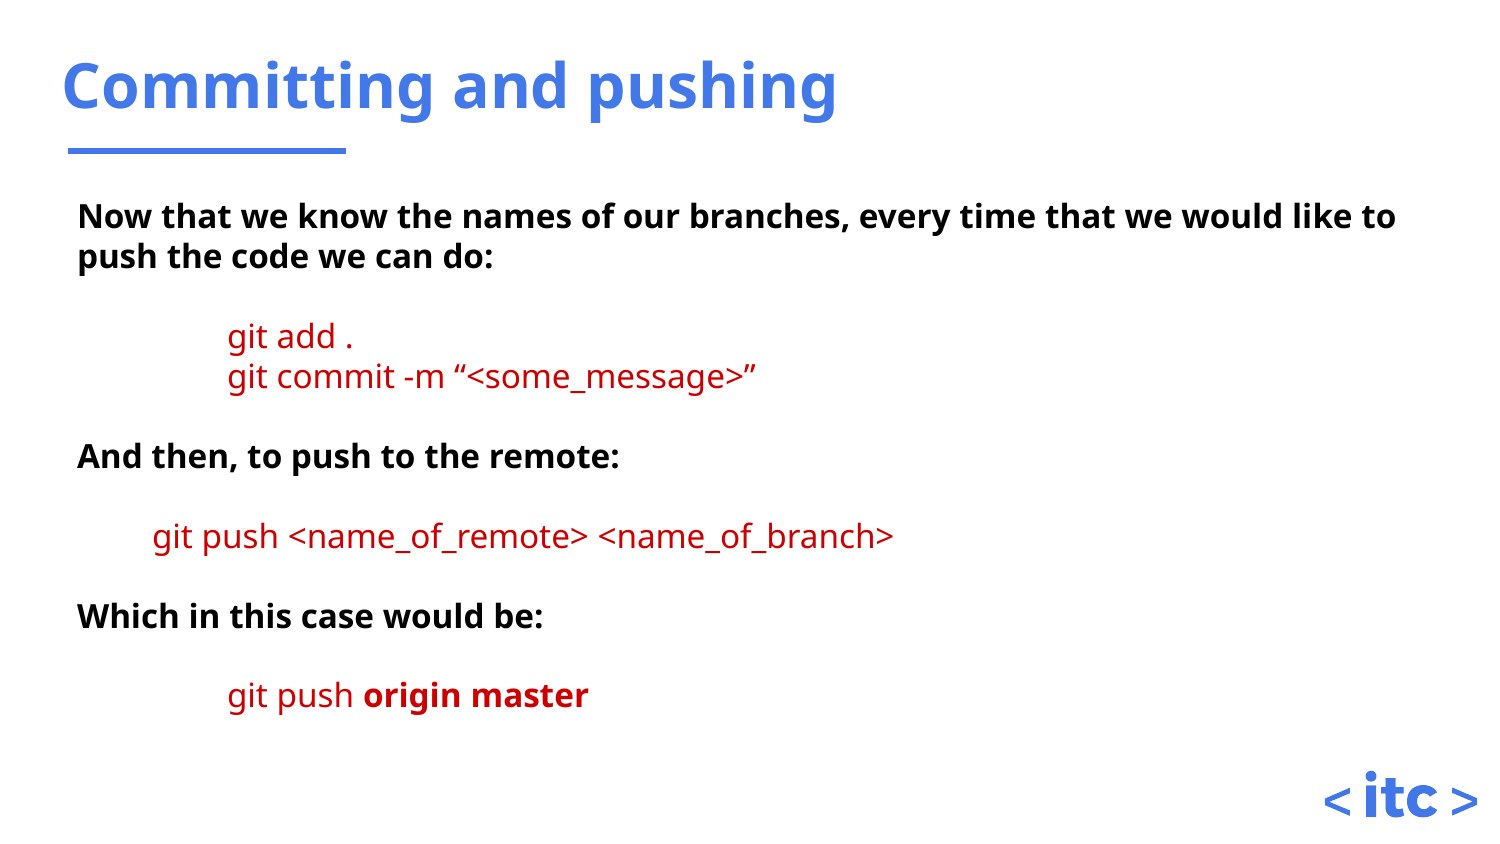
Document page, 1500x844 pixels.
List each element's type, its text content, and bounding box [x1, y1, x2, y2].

text_box Committing and pushing [46, 39, 1318, 136]
text_box [67, 166, 1500, 844]
picture [1316, 759, 1485, 828]
text_box Now that we know the names of our branches, every time that we would like to push the code we can do: git add . git commit -m “<some_message>” And then, to push to the remote: git push <name_of_remote> <name_of_branch> Which in this case would be: git push origin master [62, 180, 1469, 787]
text_box [481, 459, 561, 544]
